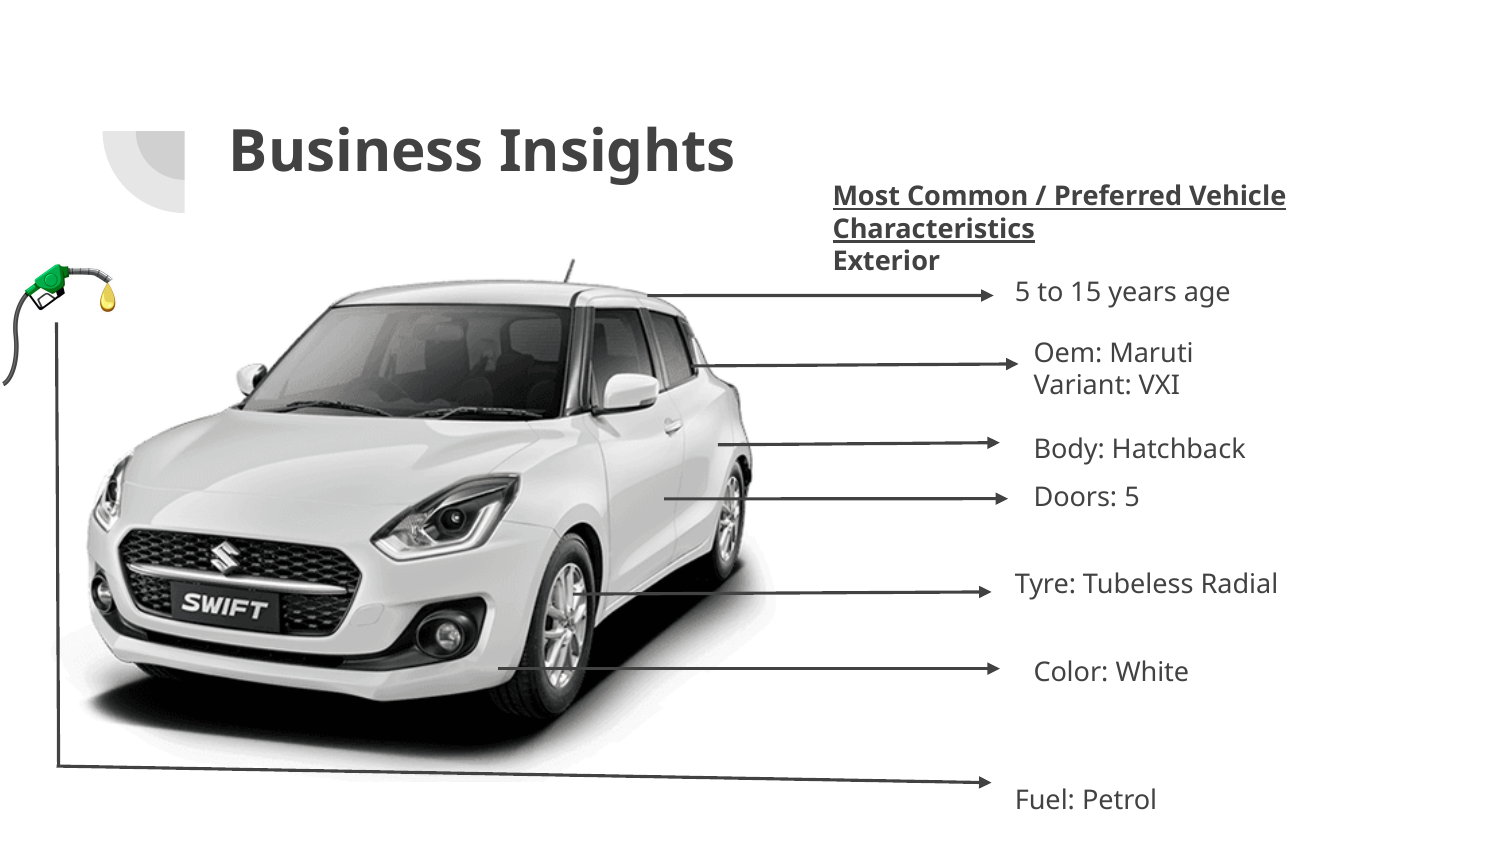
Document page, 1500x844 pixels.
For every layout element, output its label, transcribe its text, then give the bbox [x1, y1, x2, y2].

text_box Oem: Maruti Variant: VXI [1018, 319, 1371, 406]
text_box Tyre: Tubeless Radial [999, 551, 1352, 622]
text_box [717, 442, 1001, 446]
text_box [56, 765, 992, 783]
text_box Doors: 5 [1018, 486, 1371, 534]
text_box Body: Hatchback [1018, 415, 1371, 486]
text_box Fuel: Petrol [999, 767, 1324, 826]
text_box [690, 363, 1019, 367]
text_box Most Common / Preferred Vehicle Characteristics Exterior [817, 163, 1475, 290]
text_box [572, 591, 992, 595]
title Business Insights [213, 98, 1368, 248]
text_box 5 to 15 years age [999, 259, 1352, 329]
picture [0, 249, 862, 782]
text_box Color: White [1018, 639, 1342, 698]
